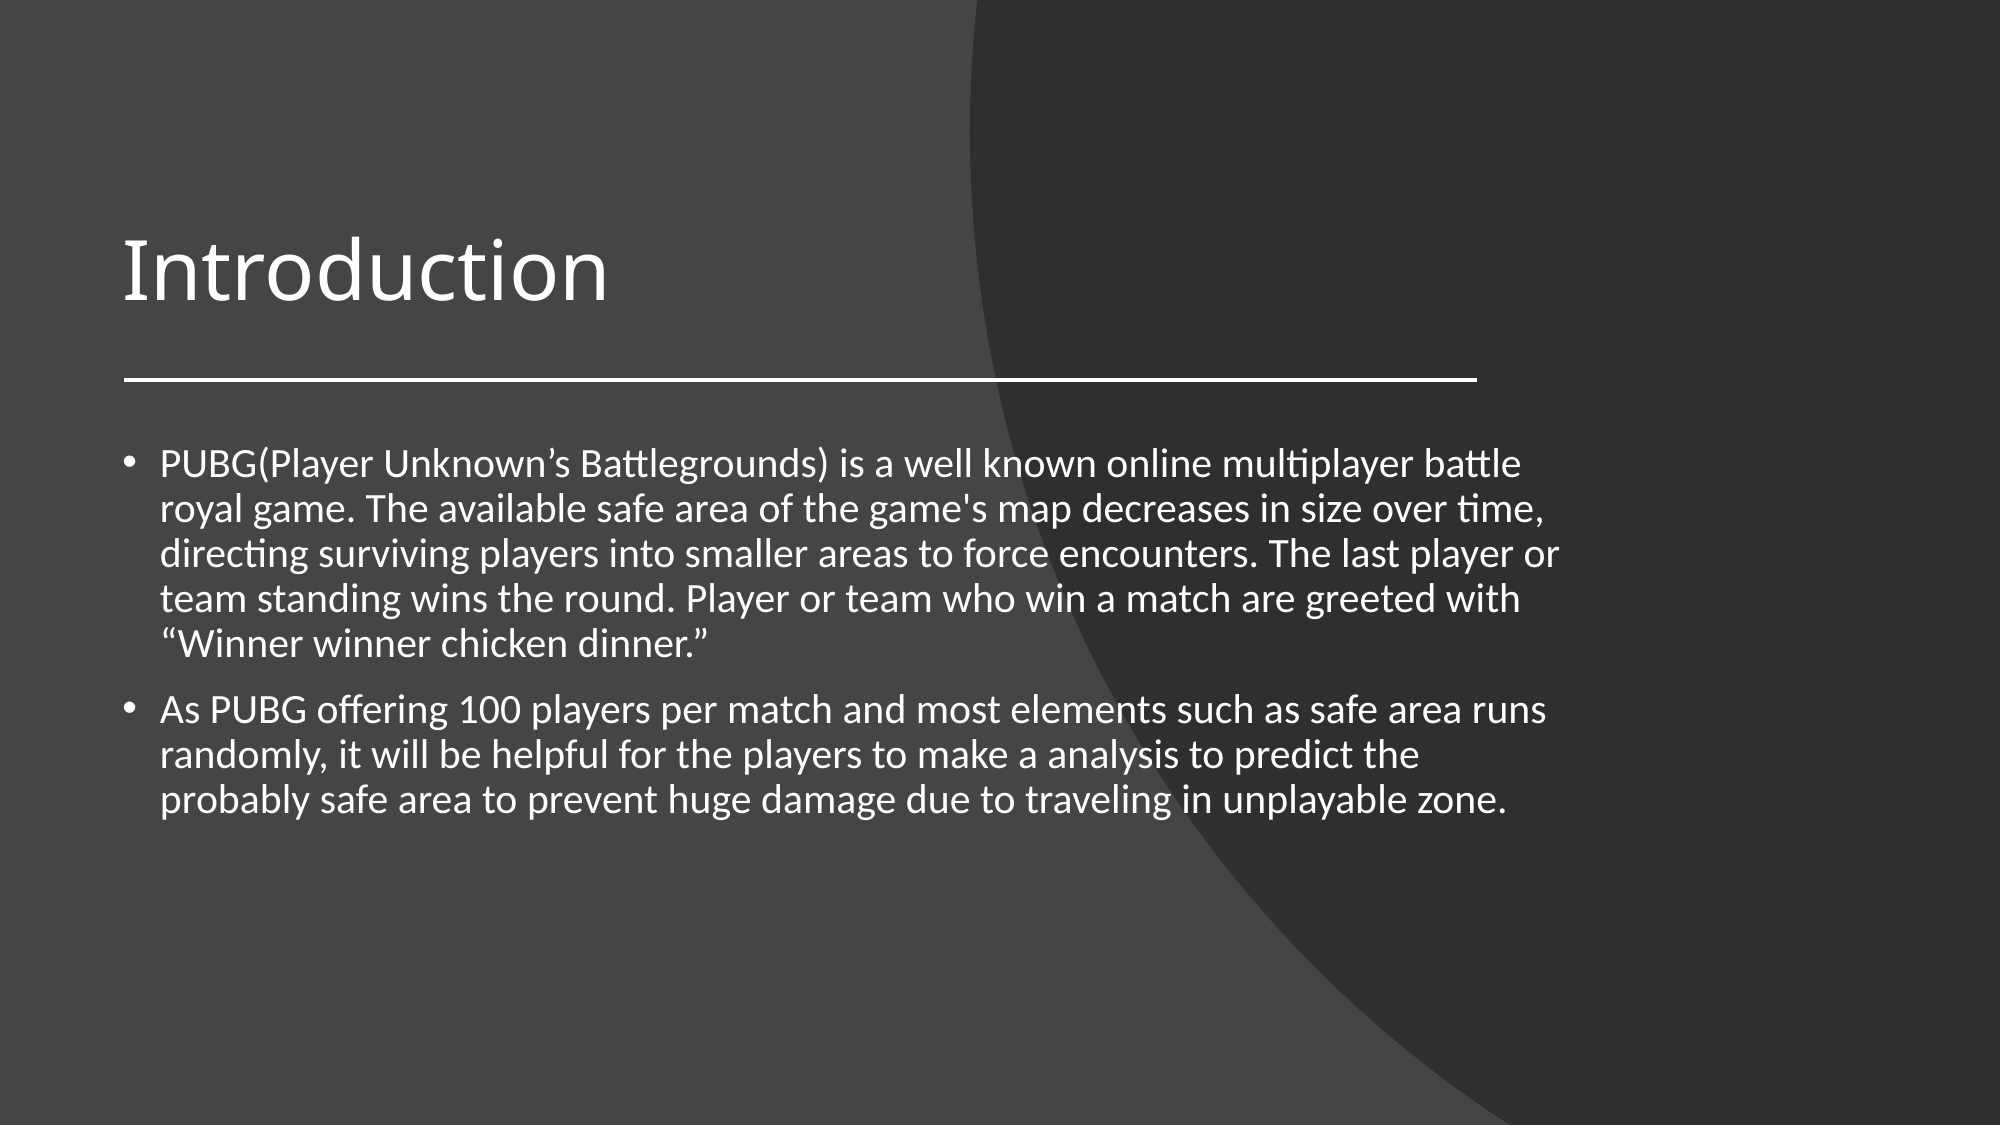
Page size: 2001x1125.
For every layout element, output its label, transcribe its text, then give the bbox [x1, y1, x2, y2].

text_box [971, 0, 2000, 1125]
title Introduction [107, 59, 1586, 327]
list PUBG(Player Unknown’s Battlegrounds) is a well known online multiplayer battle royal game. The available safe area of the game's map decreases in size over time, directing surviving players into smaller areas to force encounters. The last player or team standing wins the round. Player or team who win a match are greeted with “Winner winner chicken dinner.” As PUBG offering 100 players per match and most elements such as safe area runs randomly, it will be helpful for the players to make a analysis to predict the probably safe area to prevent huge damage due to traveling in unplayable zone. [107, 433, 1586, 980]
